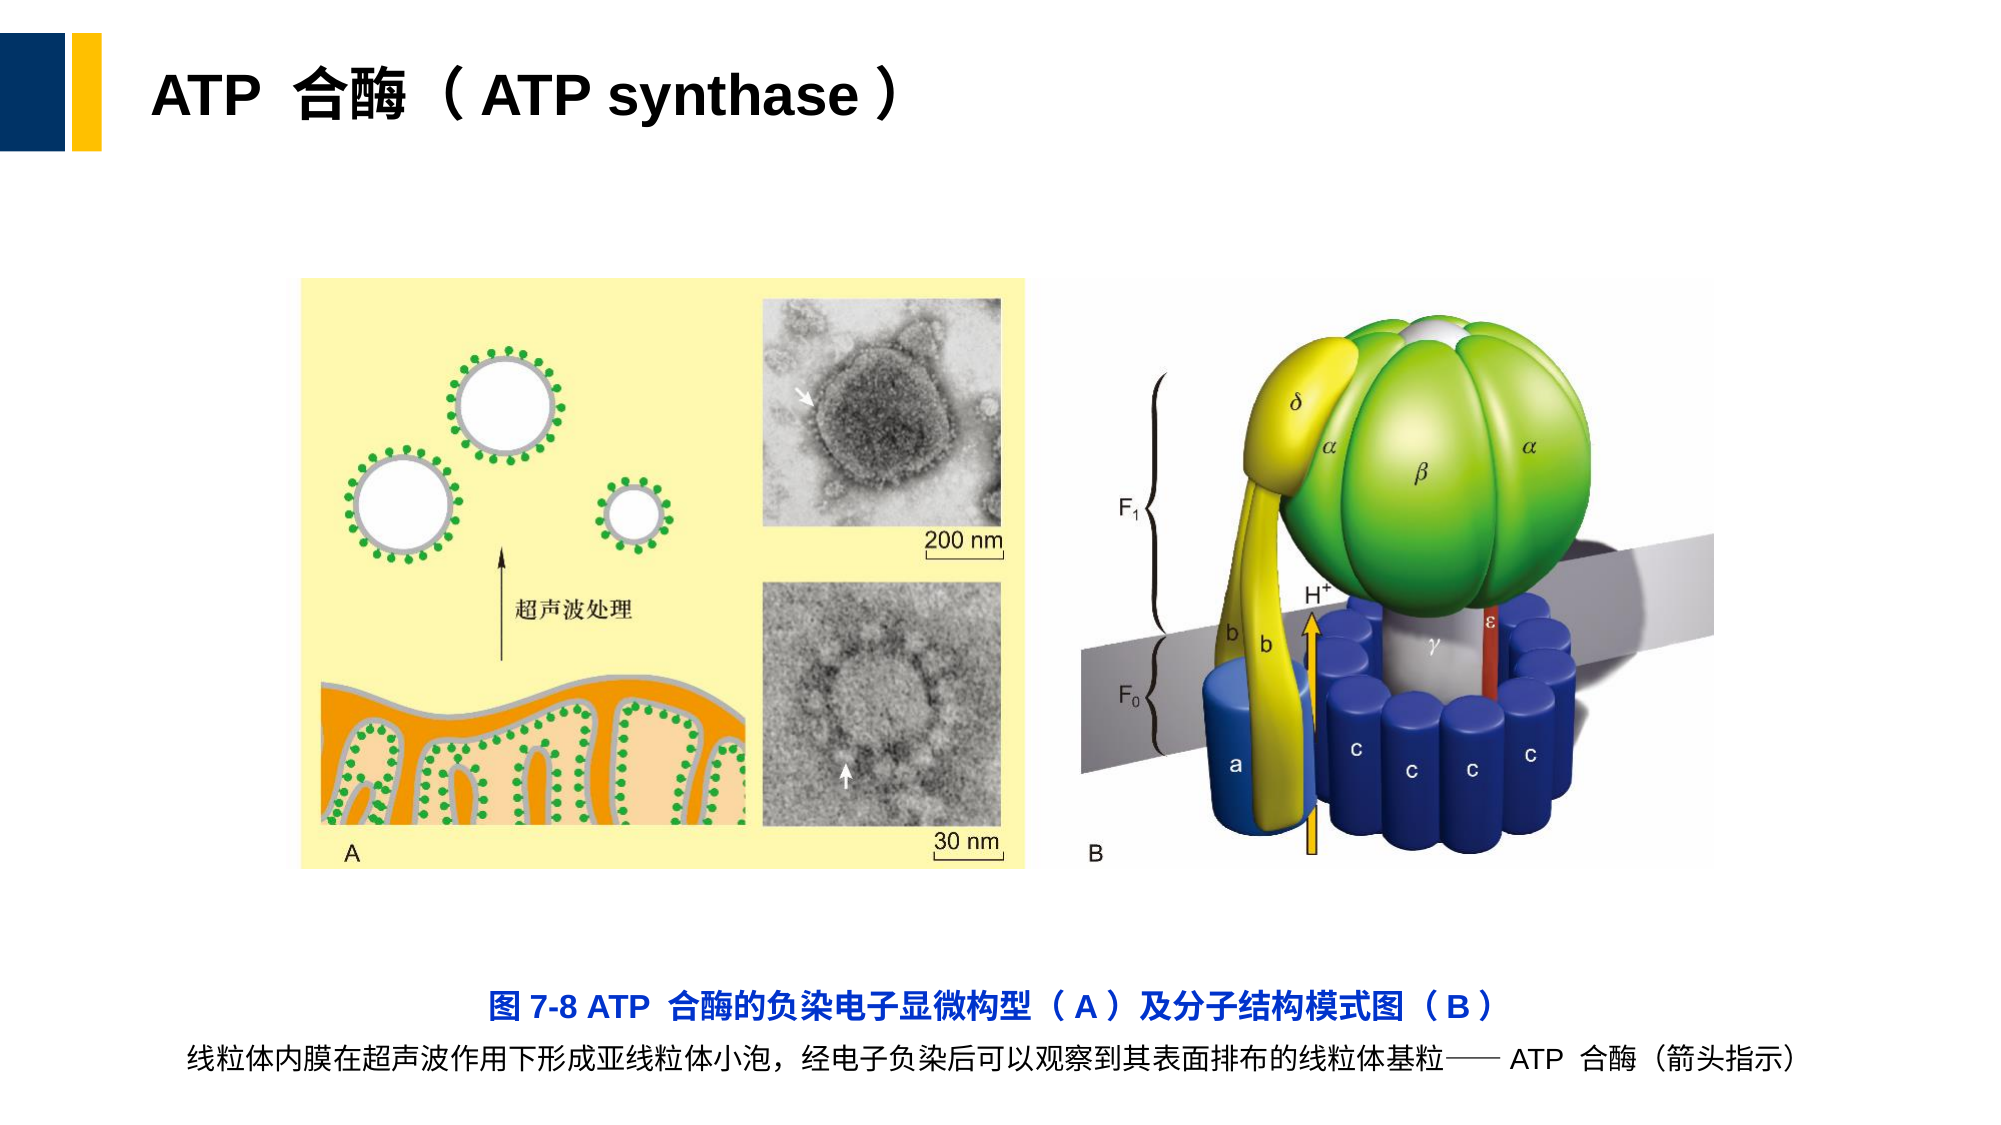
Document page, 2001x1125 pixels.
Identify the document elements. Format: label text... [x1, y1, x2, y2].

title ATP 合酶（ATP synthase） [135, 33, 1950, 152]
picture [286, 278, 1714, 869]
text_box 图7-8 ATP 合酶的负染电子显微构型（A）及分子结构模式图（B） 线粒体内膜在超声波作用下形成亚线粒体小泡，经电子负染后可以观察到其表面排布的线粒体基粒——ATP 合酶（箭头指示） [131, 968, 1869, 1083]
